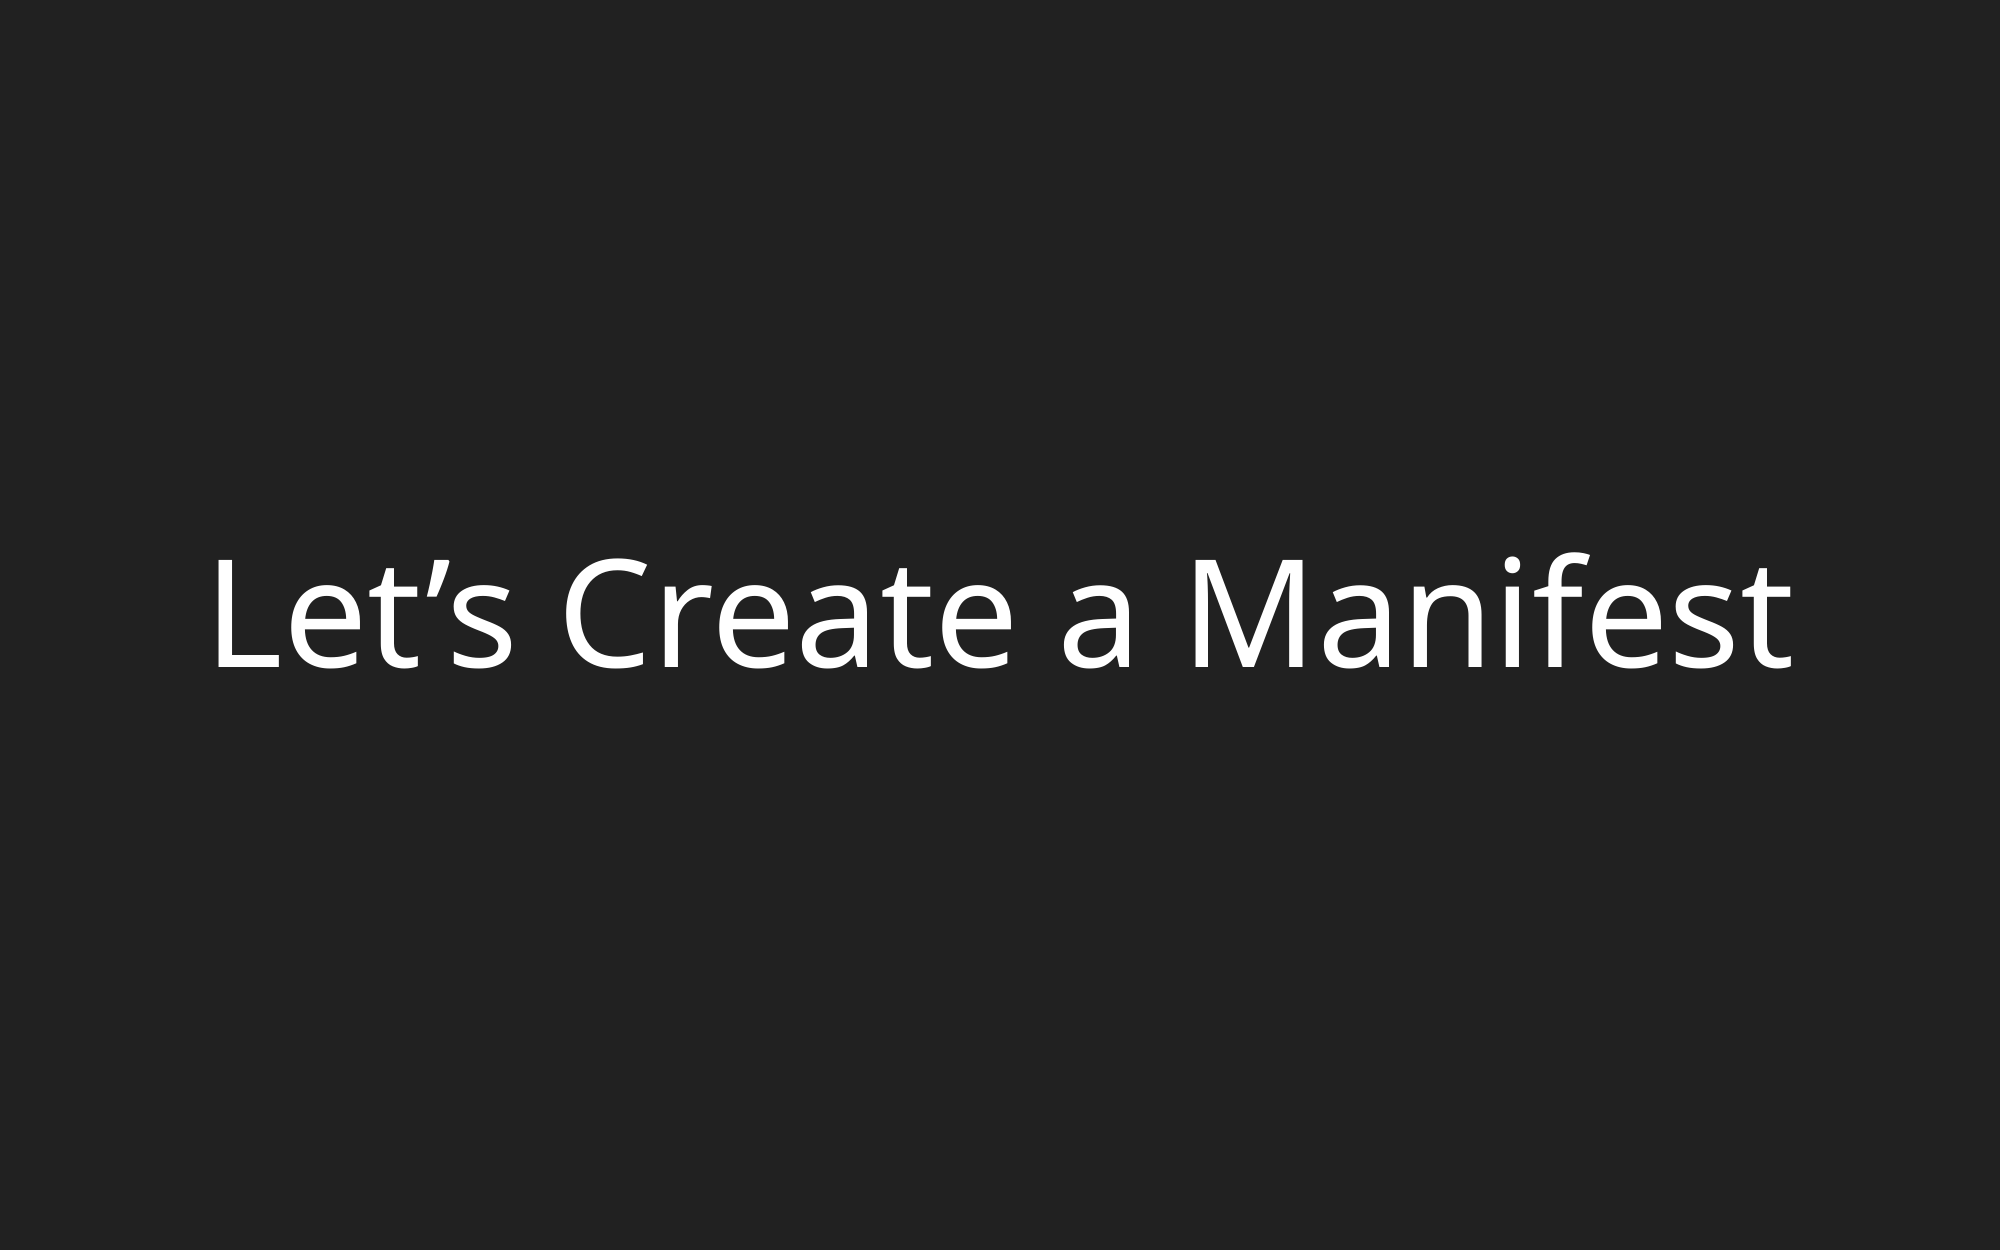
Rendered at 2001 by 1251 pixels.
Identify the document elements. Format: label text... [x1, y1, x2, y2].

title Let’s Create a Manifest [68, 532, 1932, 718]
